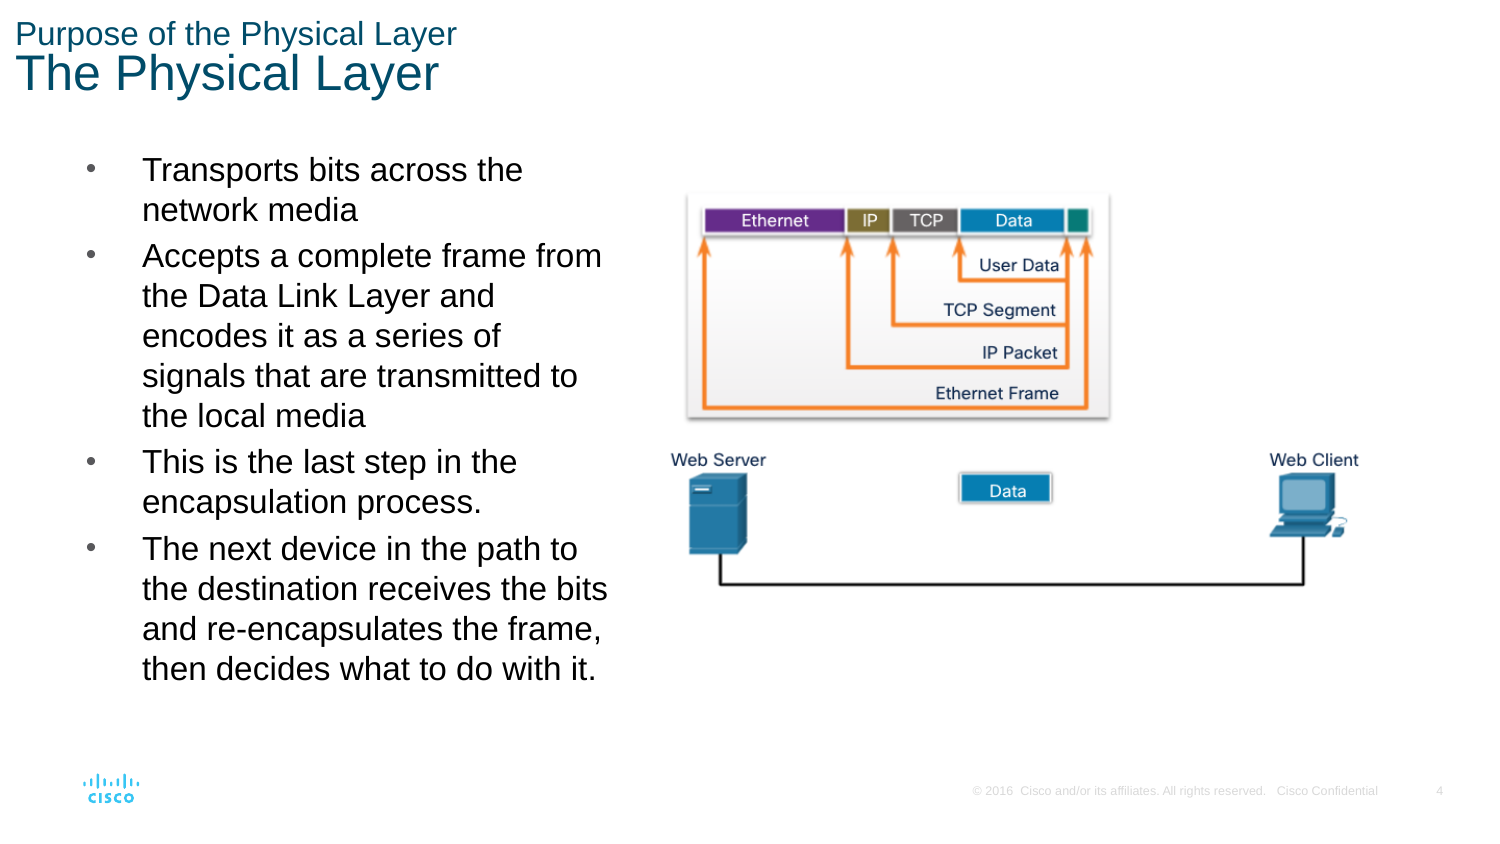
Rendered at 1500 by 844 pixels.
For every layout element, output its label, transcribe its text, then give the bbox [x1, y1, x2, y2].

title Purpose of the Physical Layer The Physical Layer [0, 0, 1369, 121]
picture [628, 165, 1400, 620]
list Transports bits across the network media Accepts a complete frame from the Data Link Layer and encodes it as a series of signals that are transmitted to the local media This is the last step in the encapsulation process. The next device in the path to the destination receives the bits and re-encapsulates the frame, then decides what to do with it. [70, 140, 629, 719]
